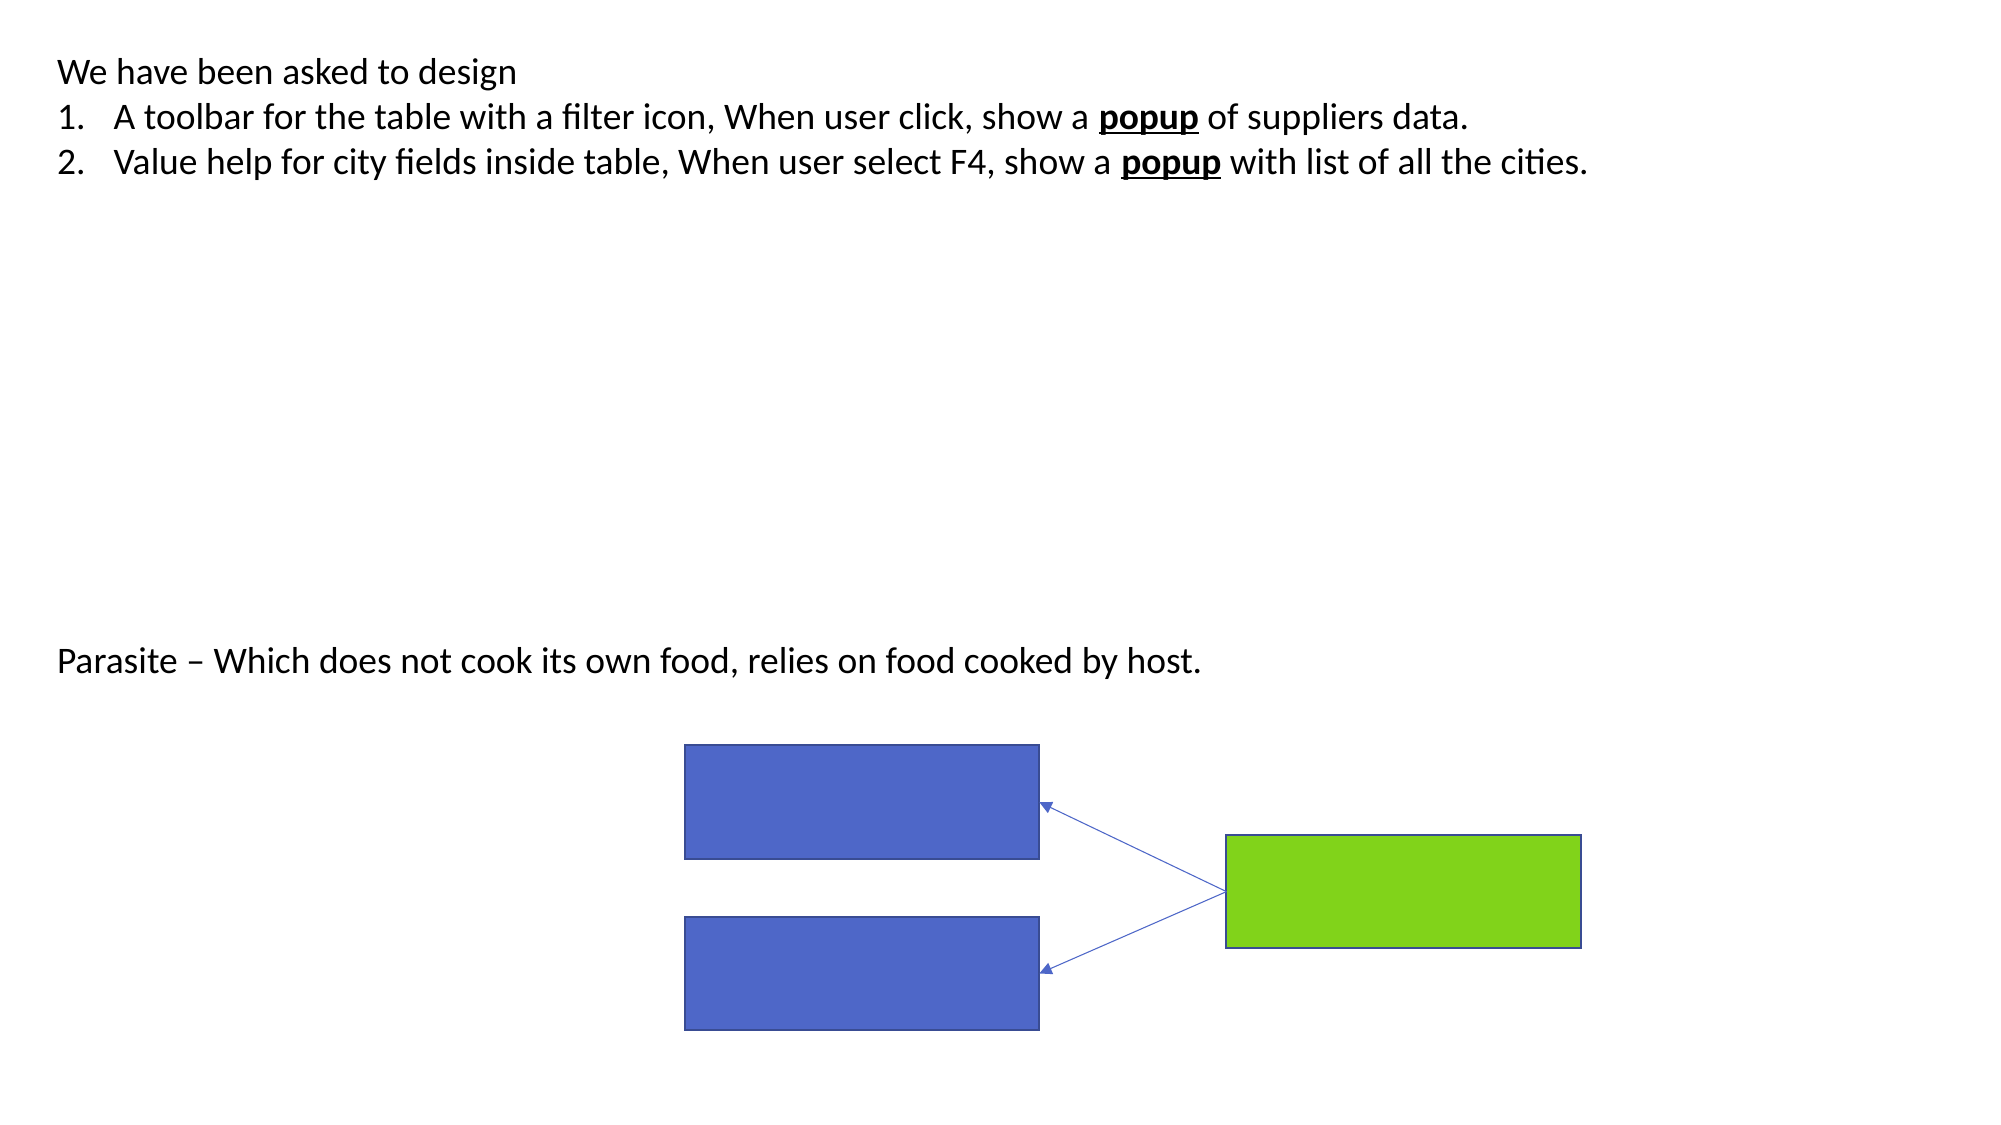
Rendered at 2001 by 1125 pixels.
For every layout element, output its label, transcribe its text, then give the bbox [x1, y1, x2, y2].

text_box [1039, 891, 1227, 974]
text_box [1227, 834, 1582, 949]
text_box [1039, 802, 1227, 891]
text_box Parasite – Which does not cook its own food, relies on food cooked by host. [42, 628, 1988, 689]
text_box [684, 744, 1040, 860]
text_box We have been asked to design A toolbar for the table with a filter icon, When user click, show a popup of suppliers data. Value help for city fields inside table, When user select F4, show a popup with list of all the cities. [42, 39, 1961, 235]
text_box [684, 916, 1040, 1031]
